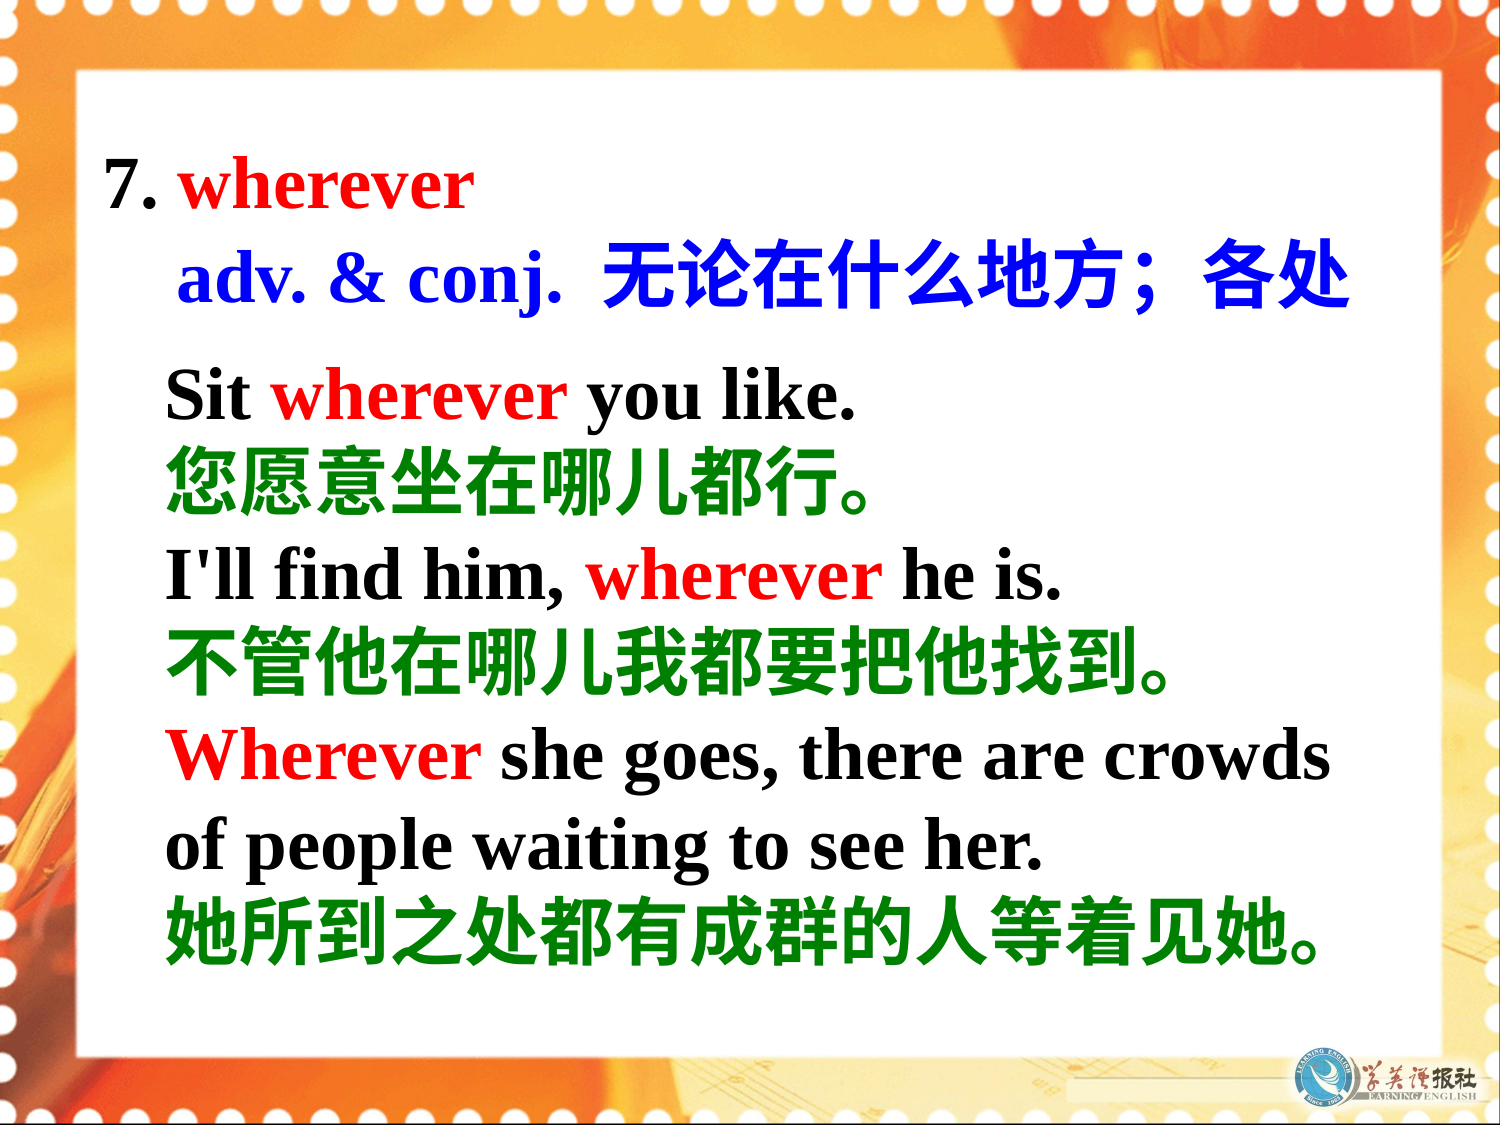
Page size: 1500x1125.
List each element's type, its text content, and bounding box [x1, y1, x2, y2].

text_box Sit wherever you like. 您愿意坐在哪儿都行。 I'll find him, wherever he is. 不管他在哪儿我都要把他找到。 Wherever she goes, there are crowds of people waiting to see her. 她所到之处都有成群的人等着见她。 [149, 337, 1425, 983]
list 7. wherever [87, 112, 1446, 766]
text_box adv. & conj. 无论在什么地方；各处 [161, 220, 1387, 325]
picture [0, 0, 1500, 1125]
